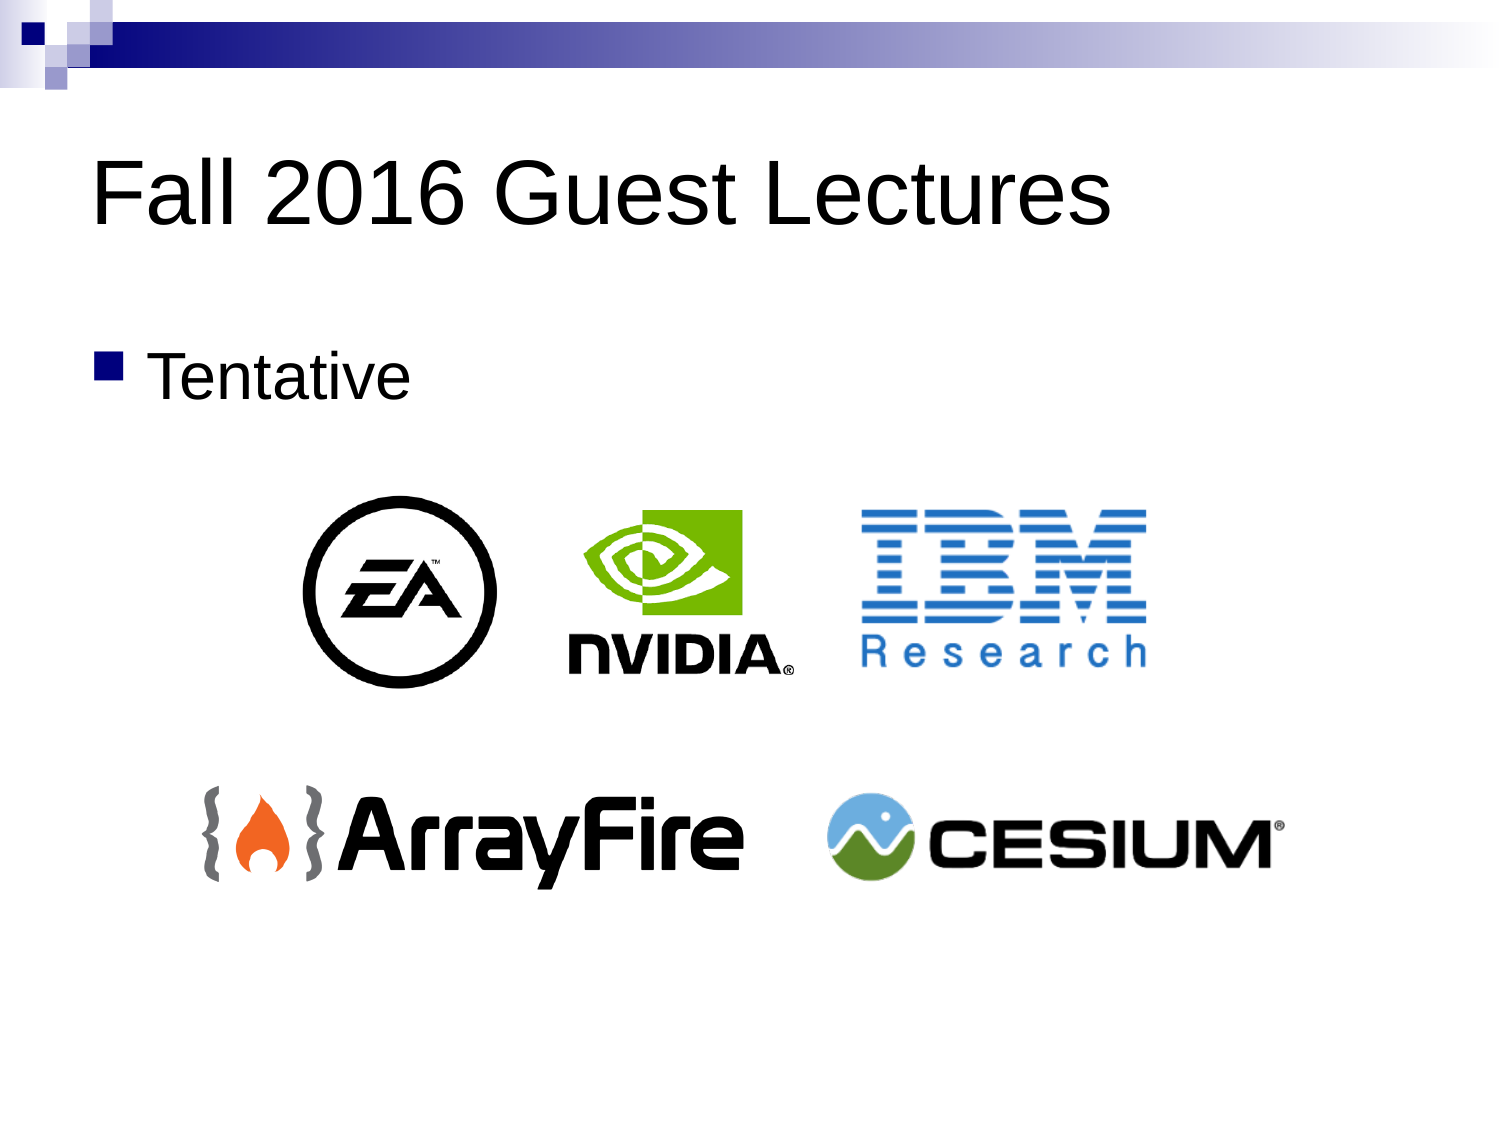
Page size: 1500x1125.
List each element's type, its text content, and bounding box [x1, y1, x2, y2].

title Fall 2016 Guest Lectures [75, 75, 1425, 300]
list Tentative [75, 324, 1425, 963]
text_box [293, 478, 1207, 707]
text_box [195, 774, 1305, 901]
